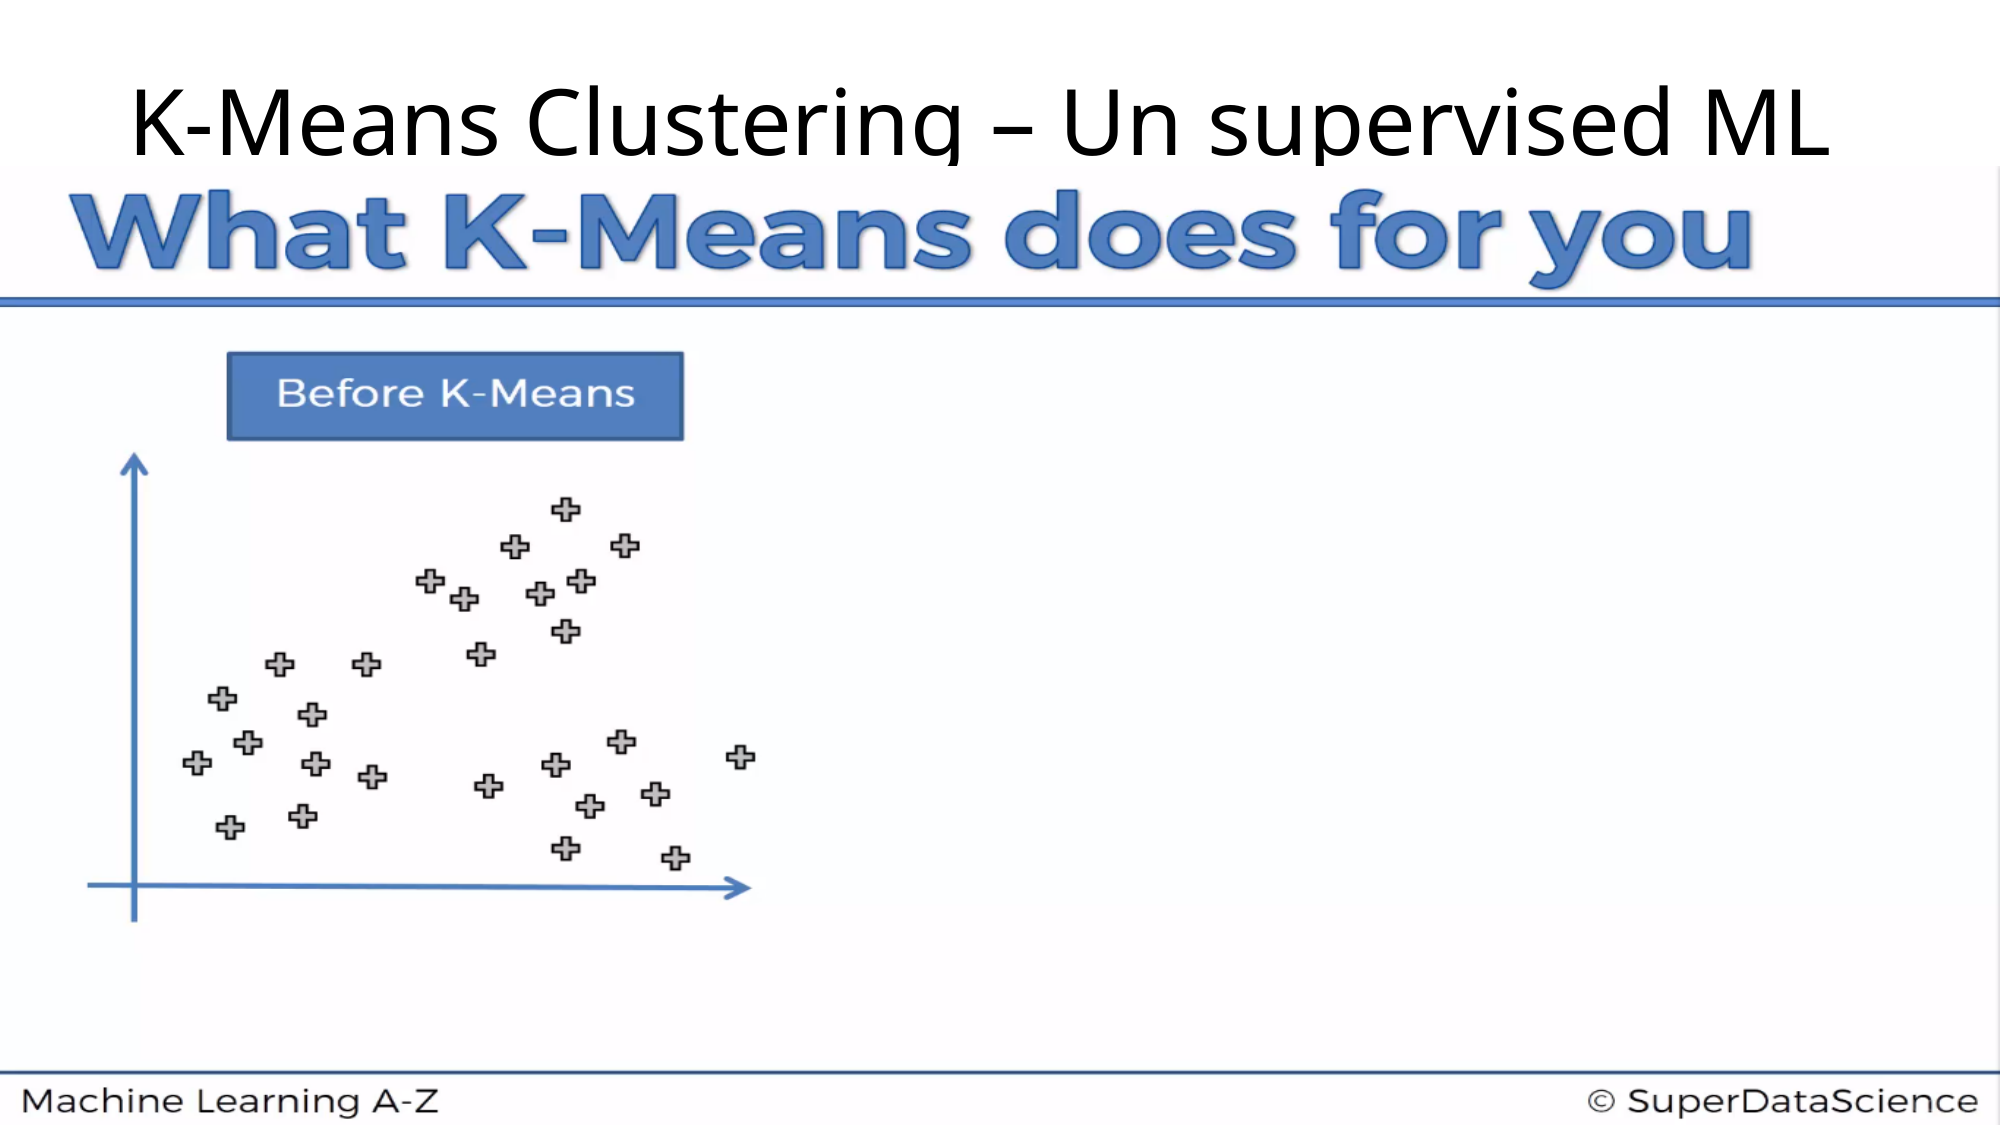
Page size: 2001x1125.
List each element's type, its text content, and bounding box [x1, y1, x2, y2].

picture [0, 166, 2000, 1125]
title K-Means Clustering – Un supervised ML [113, 59, 1863, 166]
